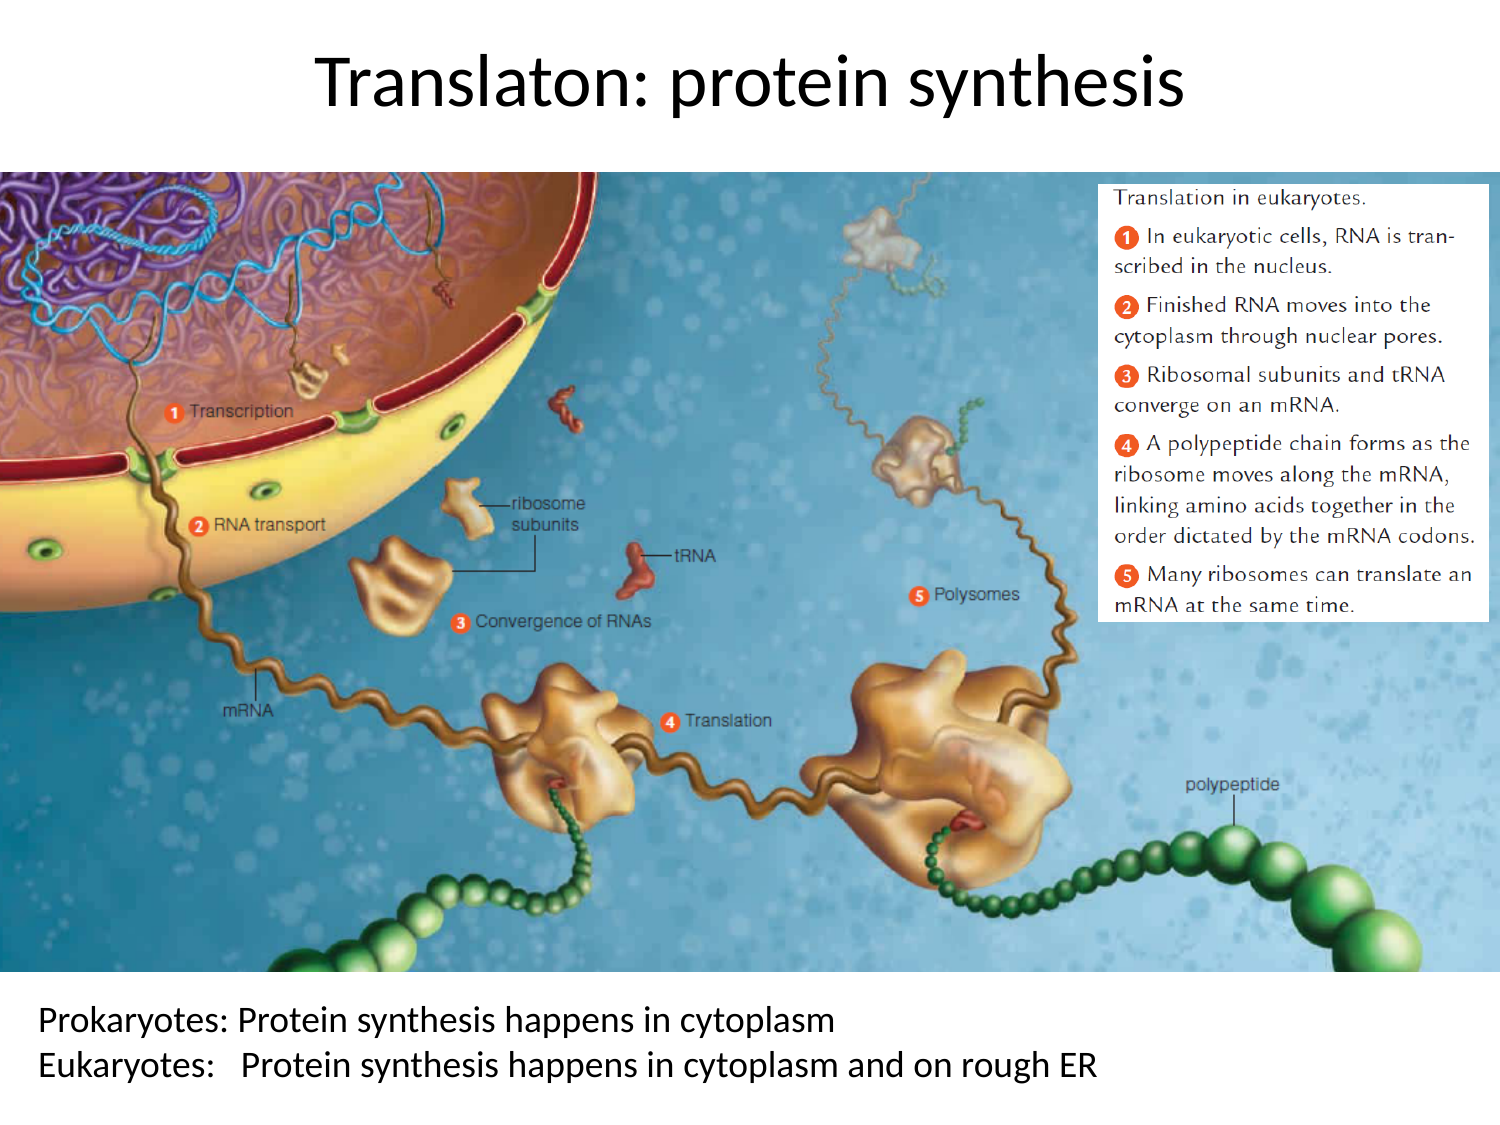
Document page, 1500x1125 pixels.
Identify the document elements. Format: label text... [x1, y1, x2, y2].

text_box Translaton: protein synthesis [1, 23, 1500, 129]
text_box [0, 172, 1500, 972]
text_box Prokaryotes: Protein synthesis happens in cytoplasm Eukaryotes: Protein synthesis happens in cytoplasm and on rough ER [23, 987, 1114, 1092]
